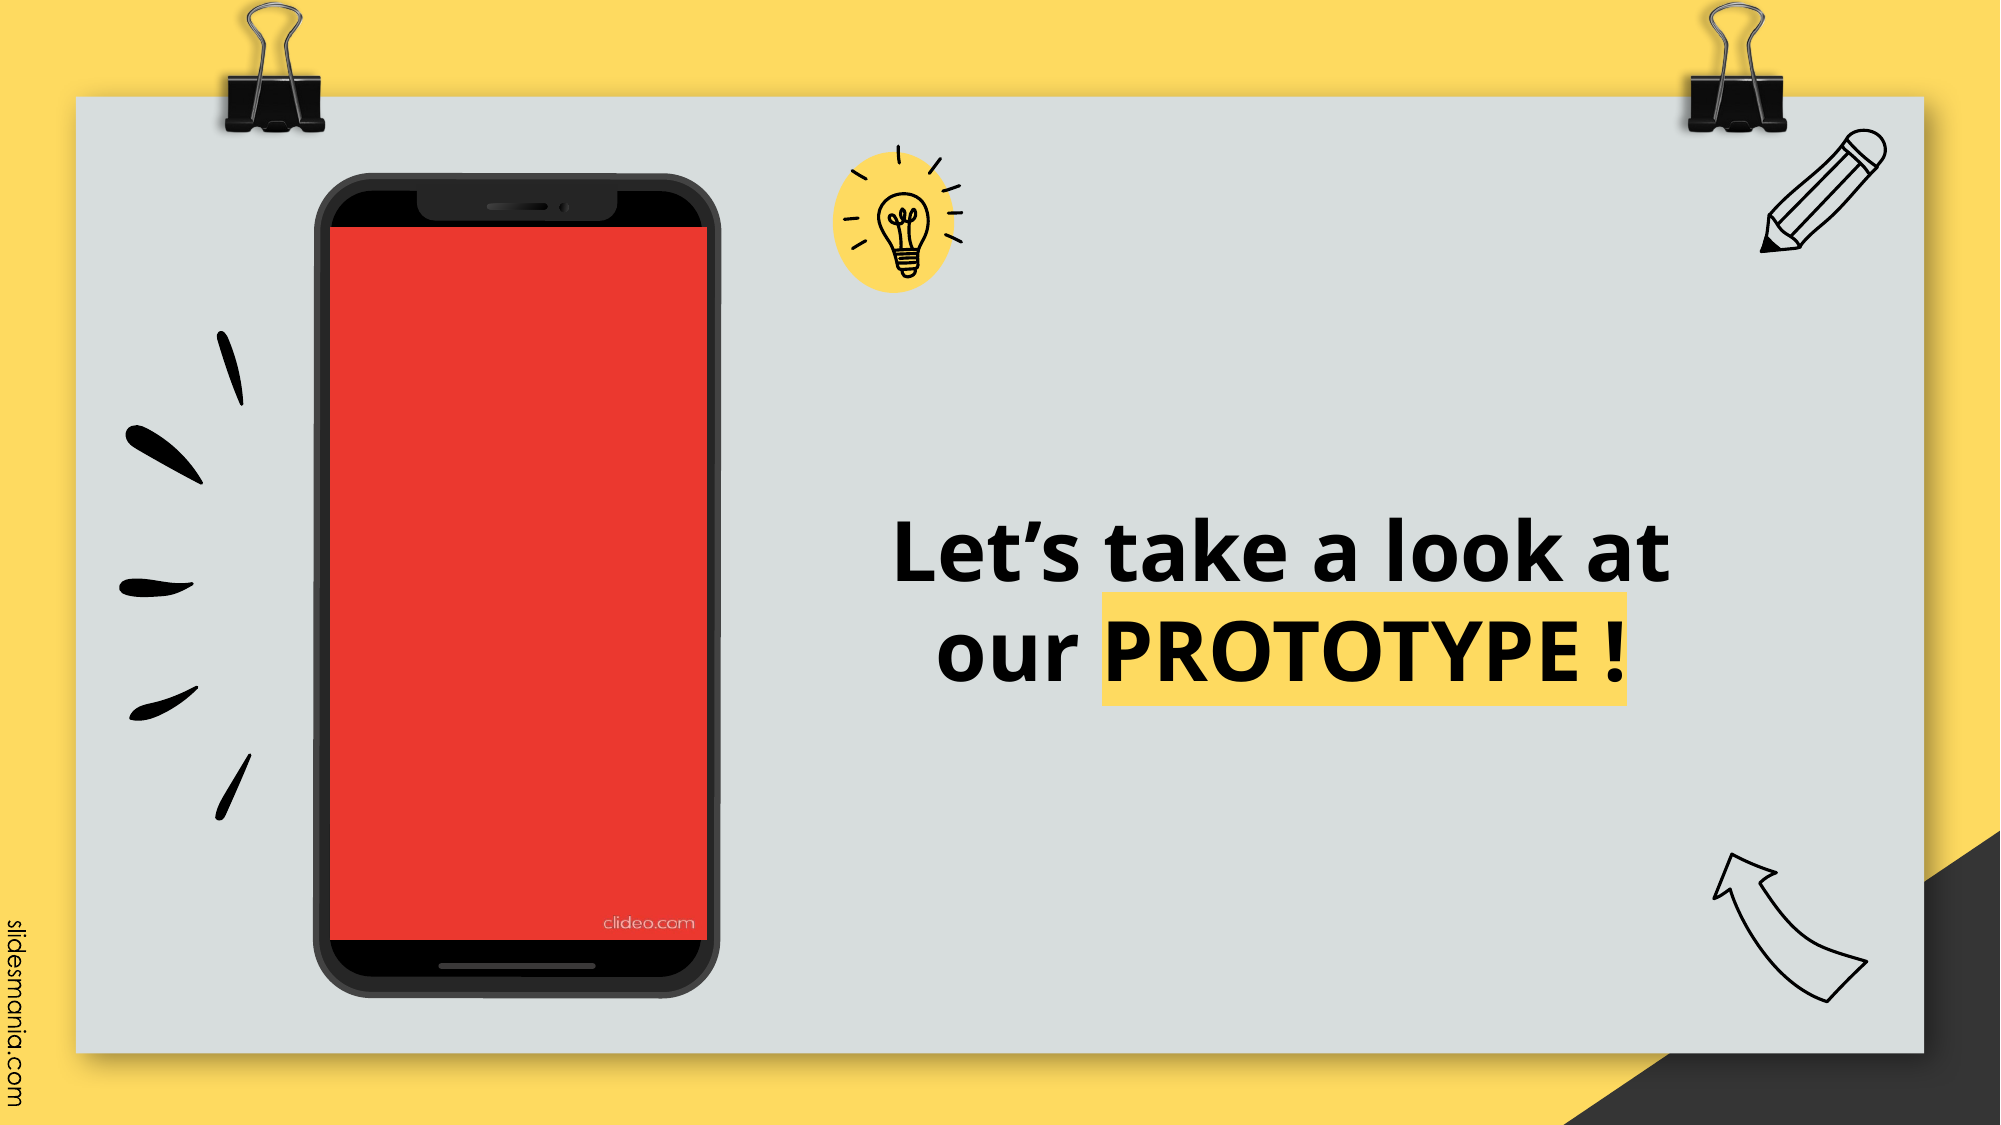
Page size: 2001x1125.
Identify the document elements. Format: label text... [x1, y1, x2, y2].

picture [120, 0, 430, 147]
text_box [120, 332, 251, 820]
title Let’s take a look at our PROTOTYPE ! [823, 478, 1740, 683]
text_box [1760, 130, 1886, 252]
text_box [329, 226, 708, 941]
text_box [844, 145, 962, 278]
picture [1583, 0, 1892, 147]
text_box [832, 191, 839, 254]
text_box [1713, 854, 1867, 1002]
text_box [315, 175, 719, 996]
text_box [865, 285, 922, 293]
